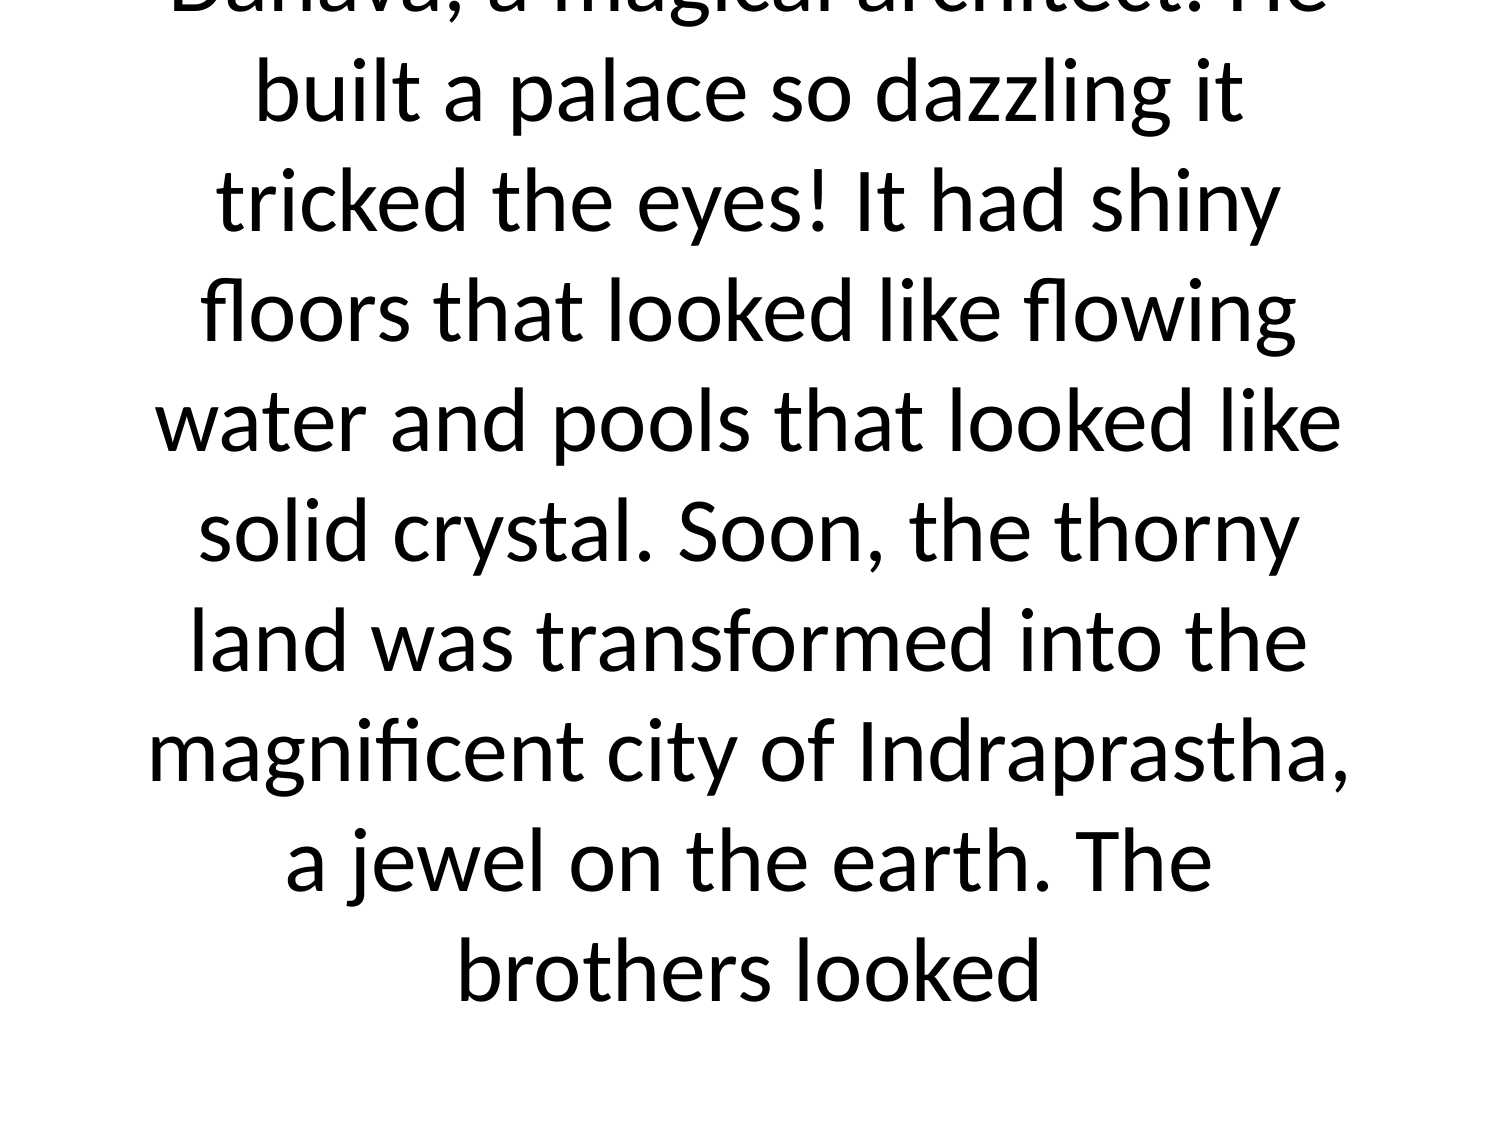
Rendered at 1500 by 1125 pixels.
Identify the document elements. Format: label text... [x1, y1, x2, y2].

title Danava, a magical architect. He built a palace so dazzling it tricked the eyes! It had shiny floors that looked like flowing water and pools that looked like solid crystal. Soon, the thorny land was transformed into the magnificent city of Indraprastha, a jewel on the earth. The brothers looked [112, 349, 1388, 591]
